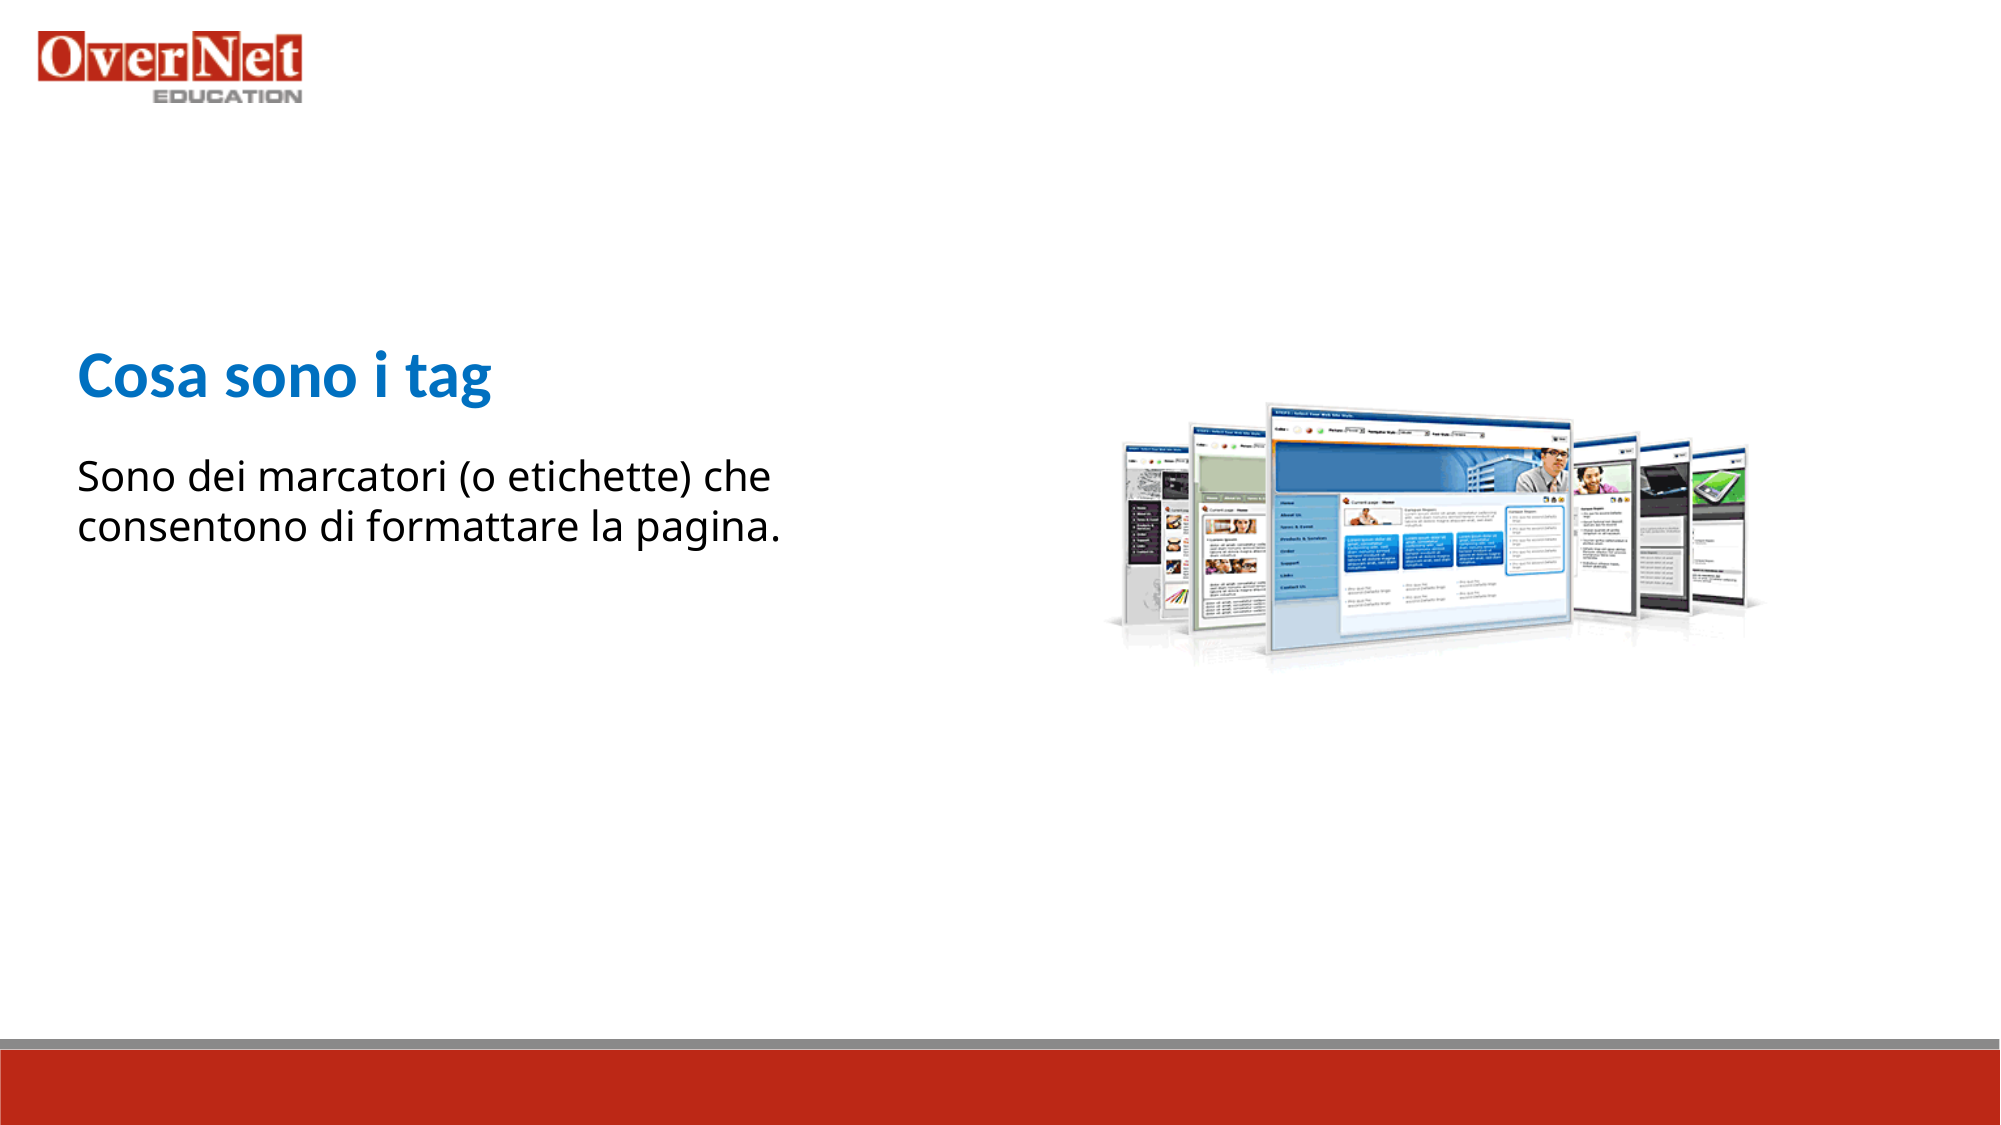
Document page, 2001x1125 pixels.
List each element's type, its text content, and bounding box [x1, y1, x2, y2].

picture [35, 31, 304, 103]
text_box Sono dei marcatori (o etichette) che consentono di formattare la pagina. [62, 442, 808, 962]
picture [1096, 397, 1776, 686]
text_box Cosa sono i tag [63, 231, 808, 419]
